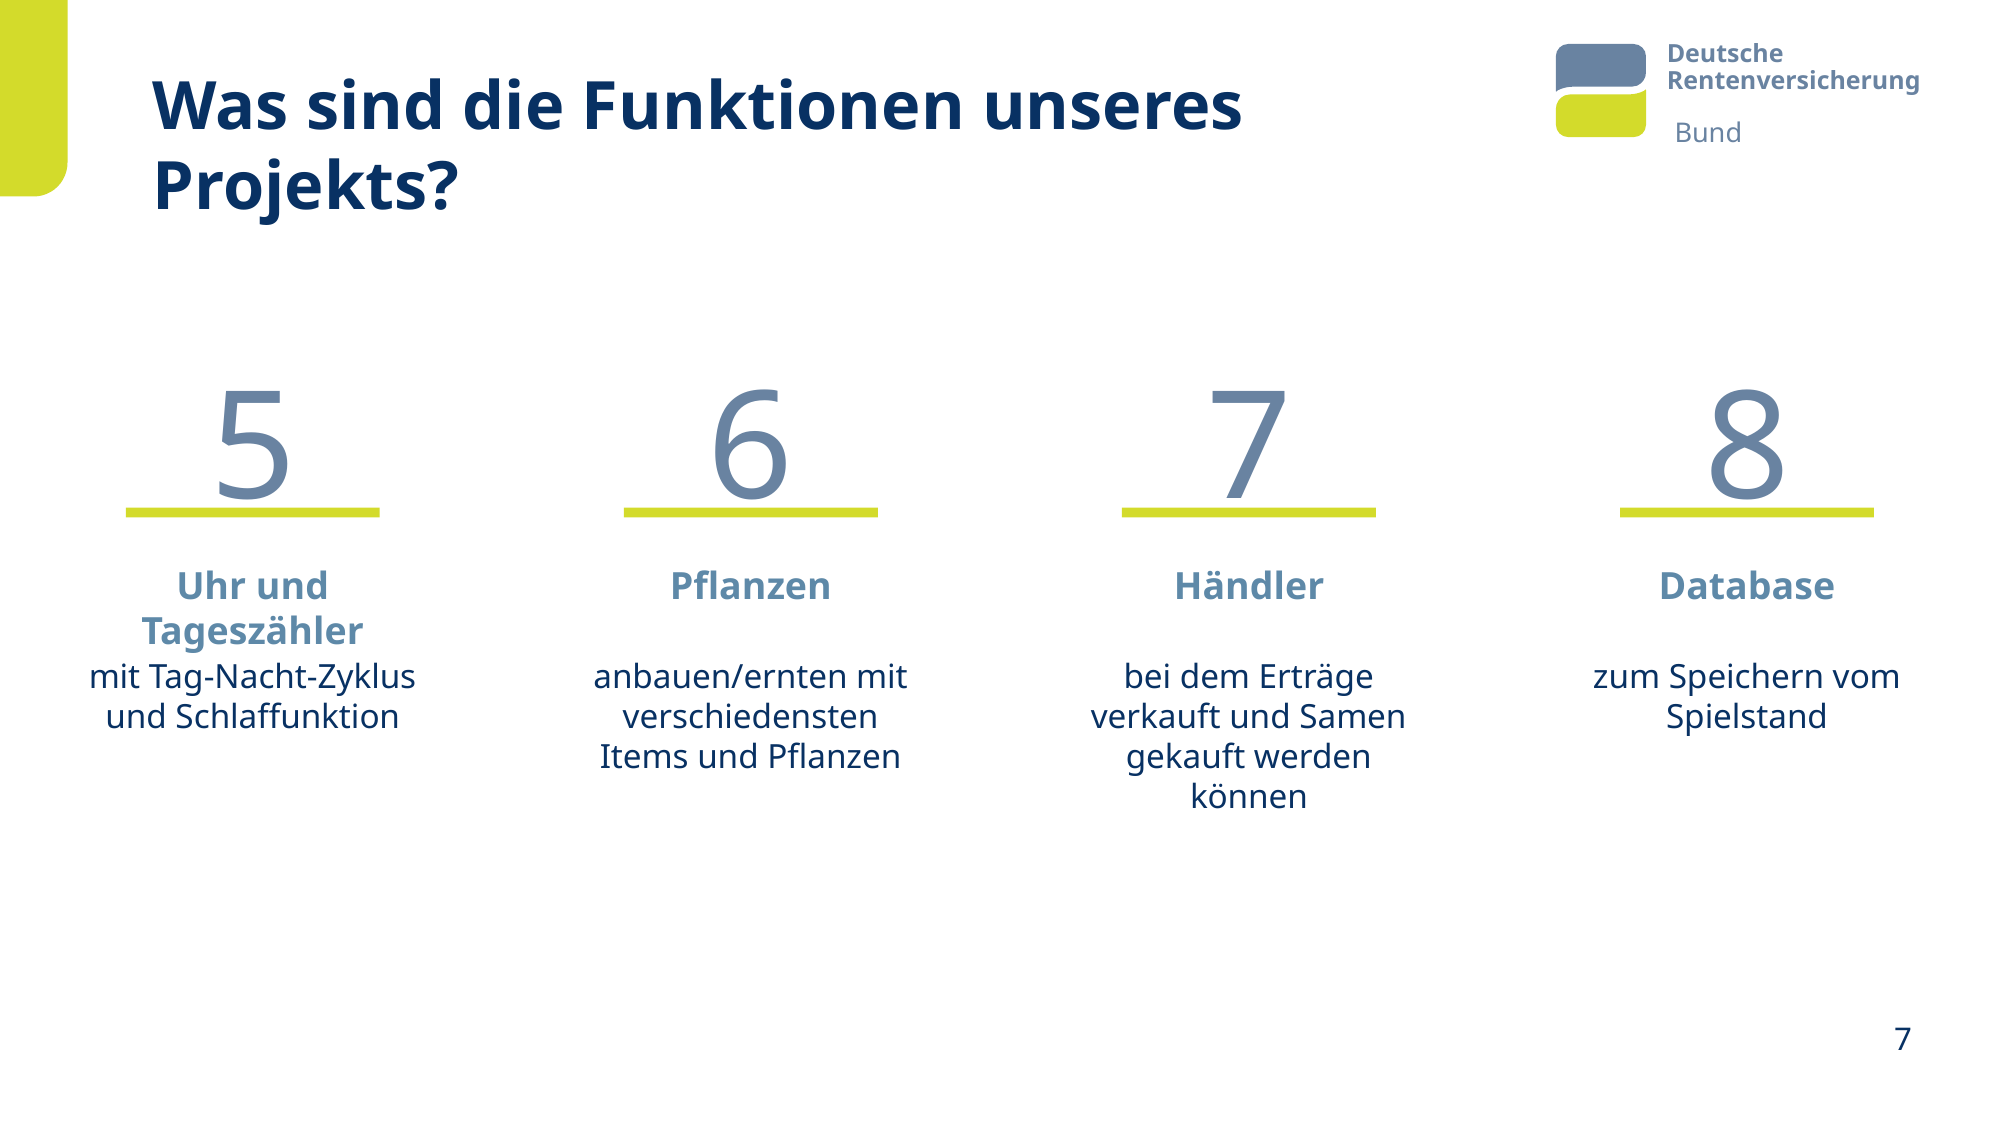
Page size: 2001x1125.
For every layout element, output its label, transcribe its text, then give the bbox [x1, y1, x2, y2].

text_box [1121, 506, 1377, 518]
text_box [623, 506, 879, 518]
slide_number 7 [1427, 994, 1928, 1070]
text_box Uhr und Tageszähler [65, 554, 441, 647]
title Was sind die Funktionen unseres Projekts? [137, 55, 1493, 232]
text_box [125, 506, 381, 518]
text_box anbauen/ernten mit verschiedensten Items und Pflanzen [563, 647, 939, 783]
text_box 8 [1620, 417, 1874, 460]
text_box 6 [623, 417, 878, 460]
text_box mit Tag-Nacht-Zyklus und Schlaffunktion [65, 647, 441, 743]
text_box Pflanzen [563, 554, 939, 615]
text_box bei dem Erträge verkauft und Samen gekauft werden können [1061, 647, 1437, 823]
text_box 7 [1121, 417, 1376, 460]
text_box [1619, 506, 1875, 518]
text_box Händler [1061, 554, 1437, 615]
text_box 5 [125, 417, 380, 460]
text_box zum Speichern vom Spielstand [1559, 647, 1935, 743]
text_box Database [1559, 554, 1935, 615]
